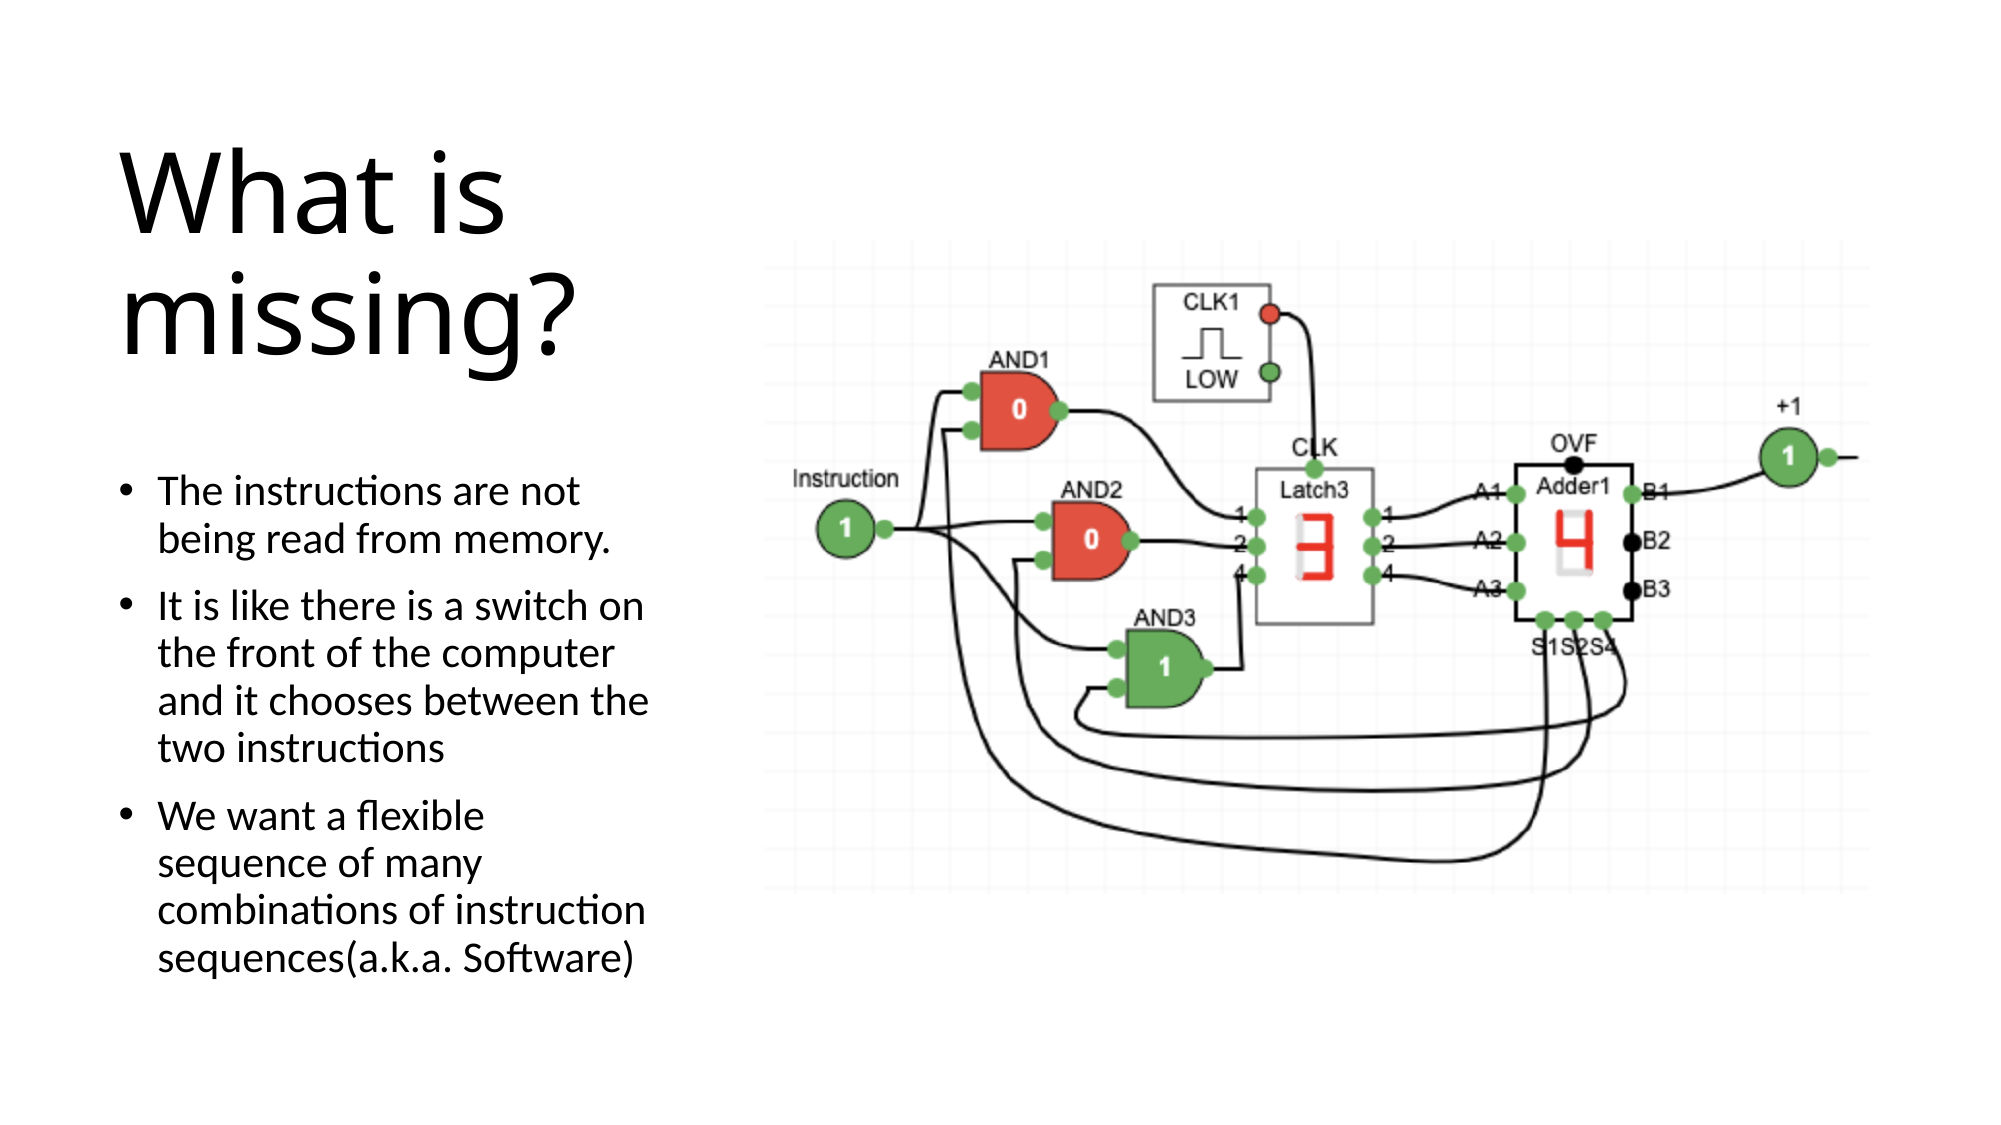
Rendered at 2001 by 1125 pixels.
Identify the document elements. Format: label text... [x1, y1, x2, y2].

picture [764, 240, 1870, 894]
list The instructions are not being read from memory. It is like there is a switch on the front of the computer and it chooses between the two instructions We want a flexible sequence of many combinations of instruction sequences(a.k.a. Software) [103, 460, 666, 1020]
title What is missing? [103, 104, 724, 387]
